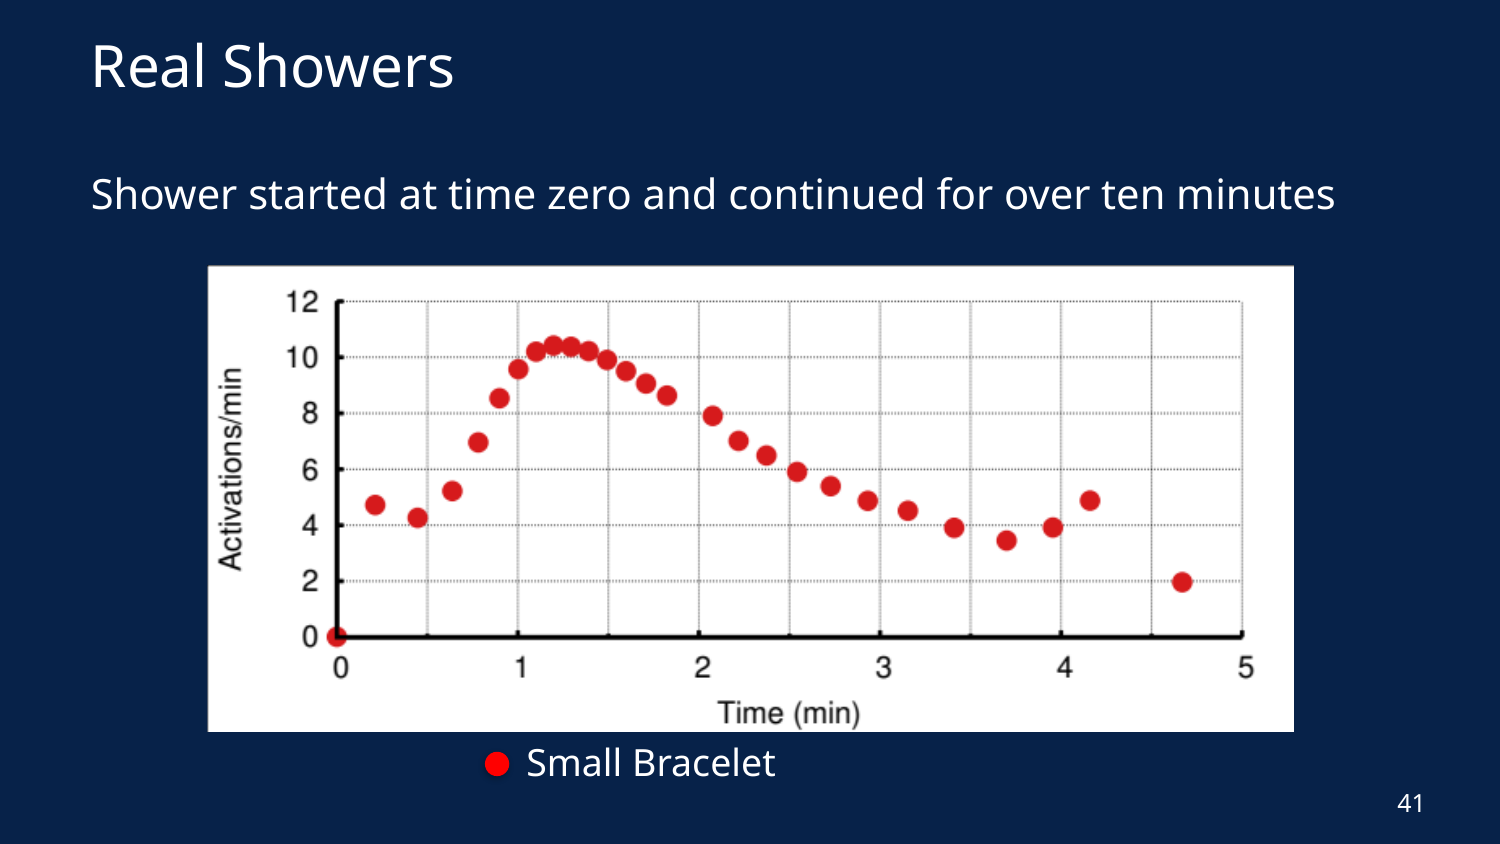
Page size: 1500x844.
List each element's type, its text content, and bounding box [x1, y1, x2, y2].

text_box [484, 730, 836, 792]
picture [207, 265, 1295, 732]
title Real Showers [76, 22, 1427, 121]
slide_number 41 [1088, 782, 1427, 828]
list Shower started at time zero and continued for over ten minutes [76, 160, 1427, 759]
